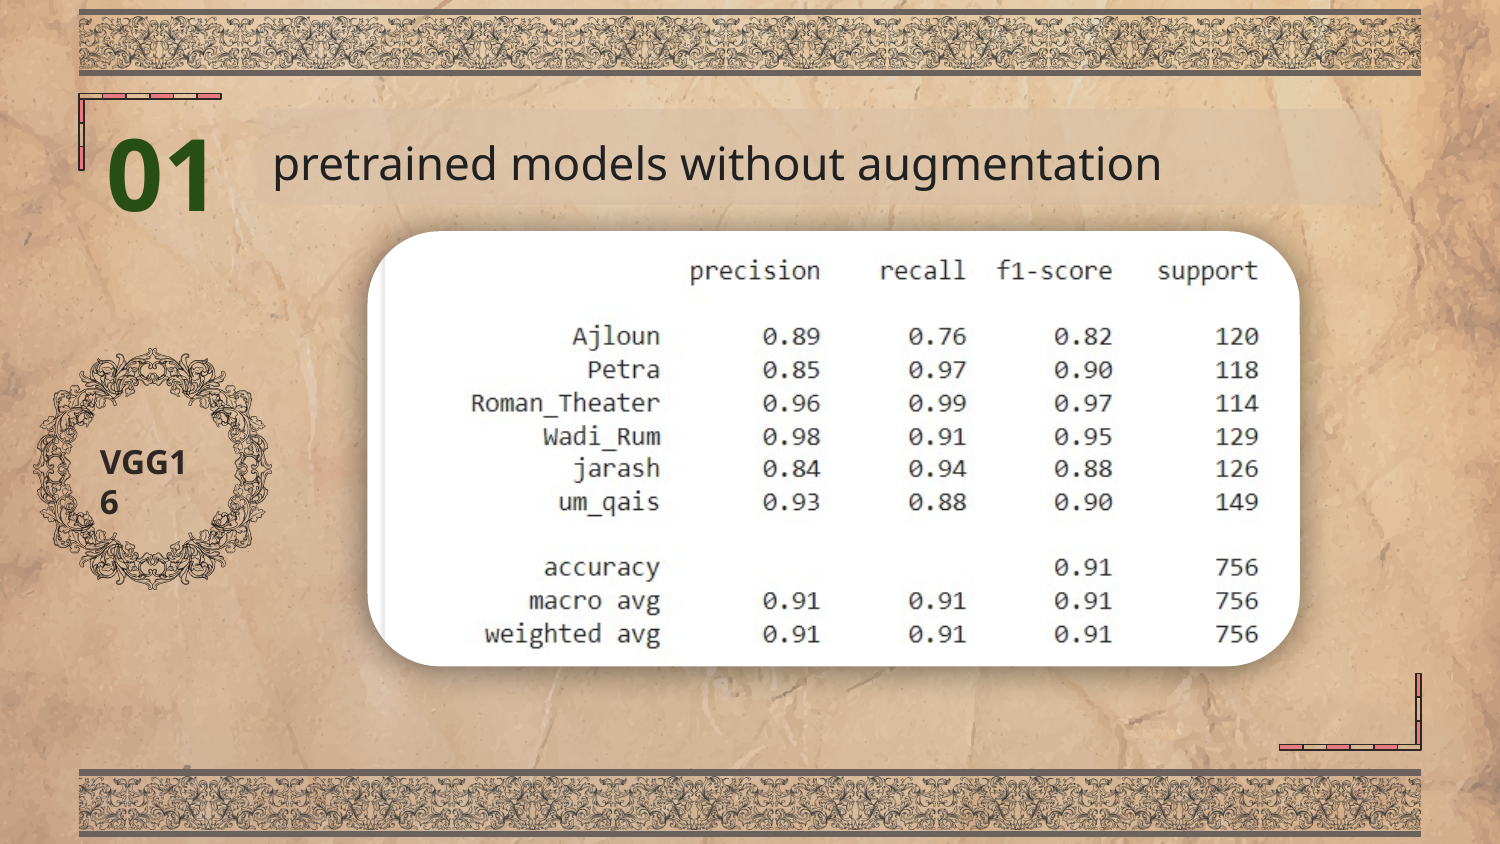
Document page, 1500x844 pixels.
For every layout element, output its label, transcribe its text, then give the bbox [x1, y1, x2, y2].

text_box pretrained models without augmentation [257, 108, 1380, 205]
picture [32, 348, 272, 590]
picture [367, 230, 1301, 667]
picture [78, 776, 1422, 830]
text_box 01 [44, 111, 284, 232]
picture [78, 16, 1422, 69]
